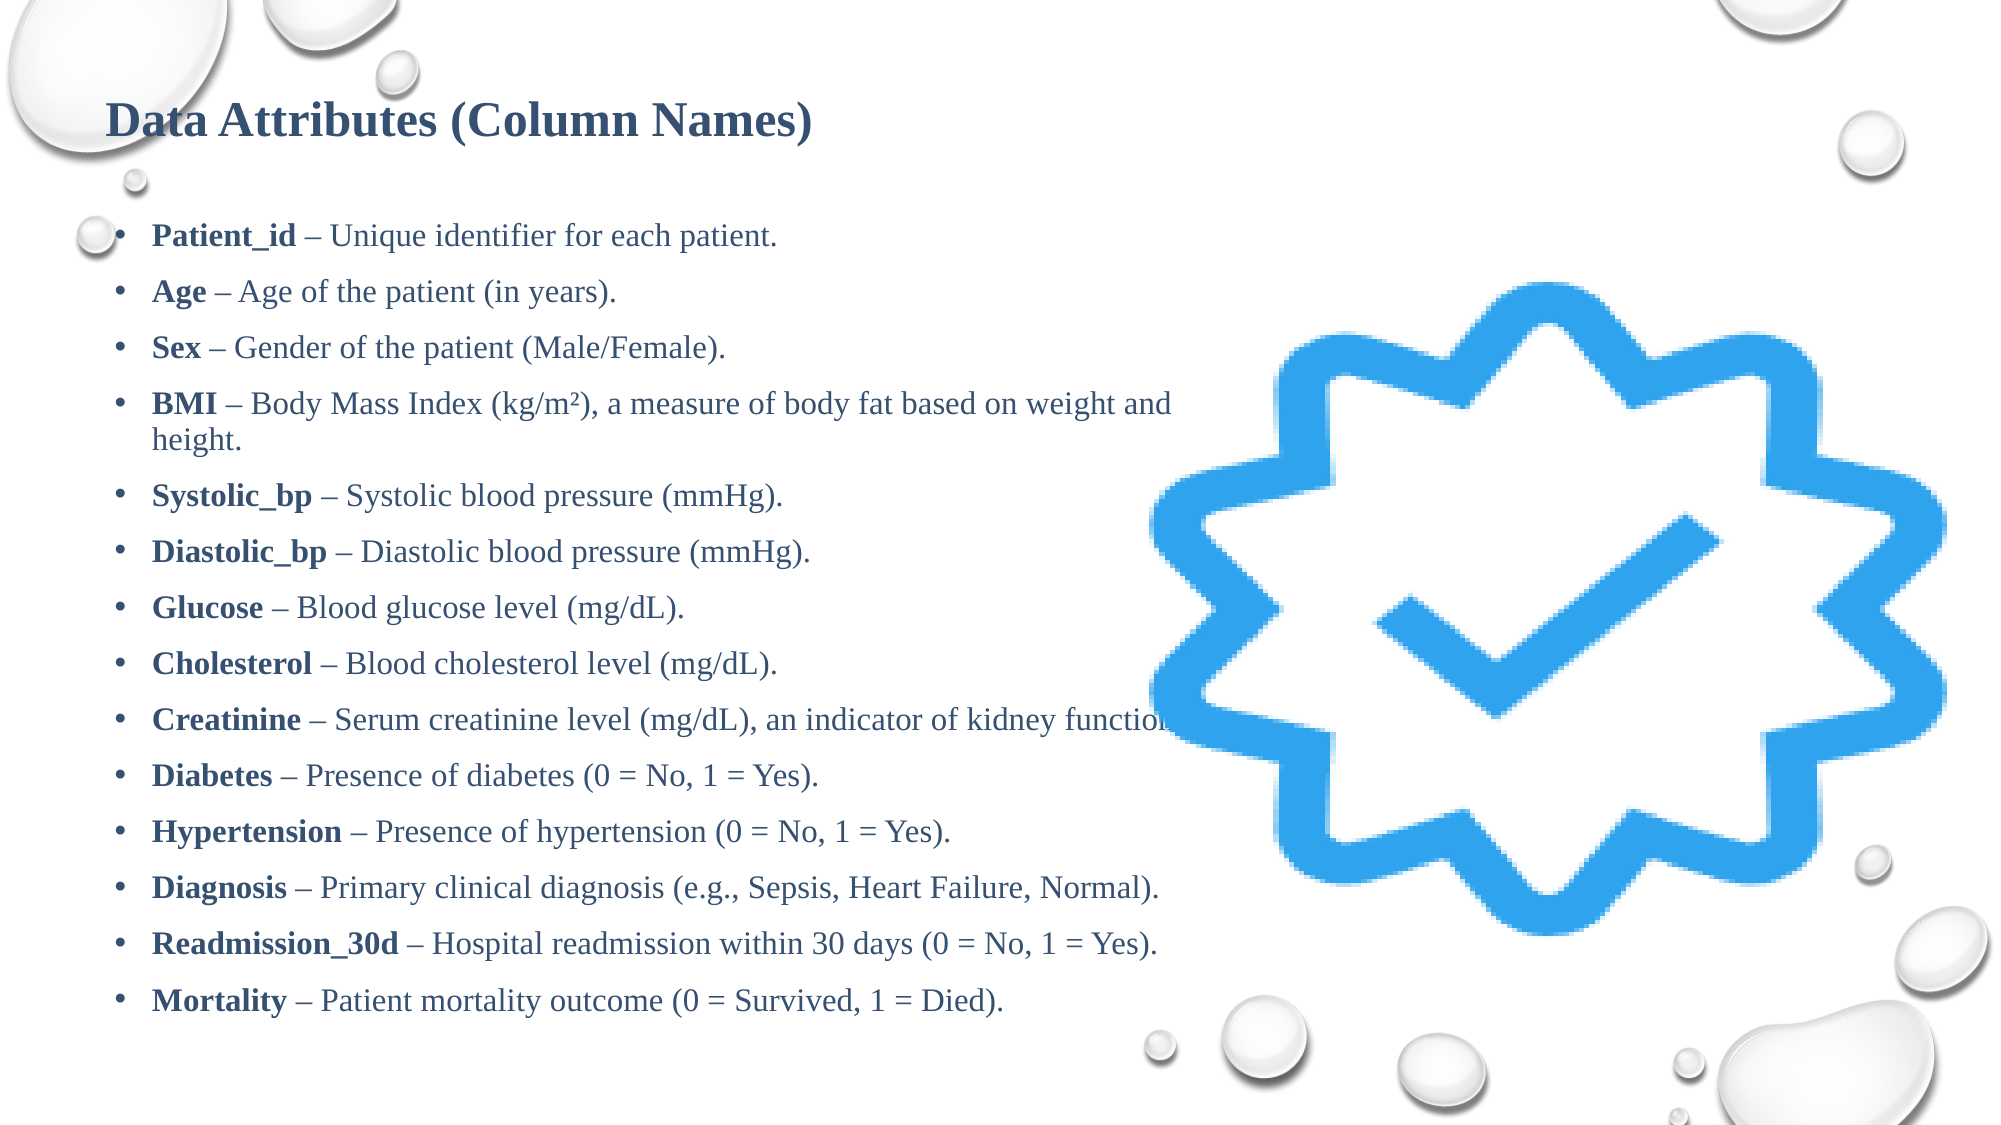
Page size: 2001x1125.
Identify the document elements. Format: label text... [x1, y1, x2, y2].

text_box Patient_id – Unique identifier for each patient. Age – Age of the patient (in years). Sex – Gender of the patient (Male/Female). BMI – Body Mass Index (kg/m²), a measure of body fat based on weight and height. Systolic_bp – Systolic blood pressure (mmHg). Diastolic_bp – Diastolic blood pressure (mmHg). Glucose – Blood glucose level (mg/dL). Cholesterol – Blood cholesterol level (mg/dL). Creatinine – Serum creatinine level (mg/dL), an indicator of kidney function. Diabetes – Presence of diabetes (0 = No, 1 = Yes). Hypertension – Presence of hypertension (0 = No, 1 = Yes). Diagnosis – Primary clinical diagnosis (e.g., Sepsis, Heart Failure, Normal). Readmission_30d – Hospital readmission within 30 days (0 = No, 1 = Yes). Mortality – Patient mortality outcome (0 = Survived, 1 = Died). [90, 210, 1205, 1045]
text_box Data Attributes (Column Names) [90, 79, 1235, 162]
picture [0, 0, 2000, 1125]
